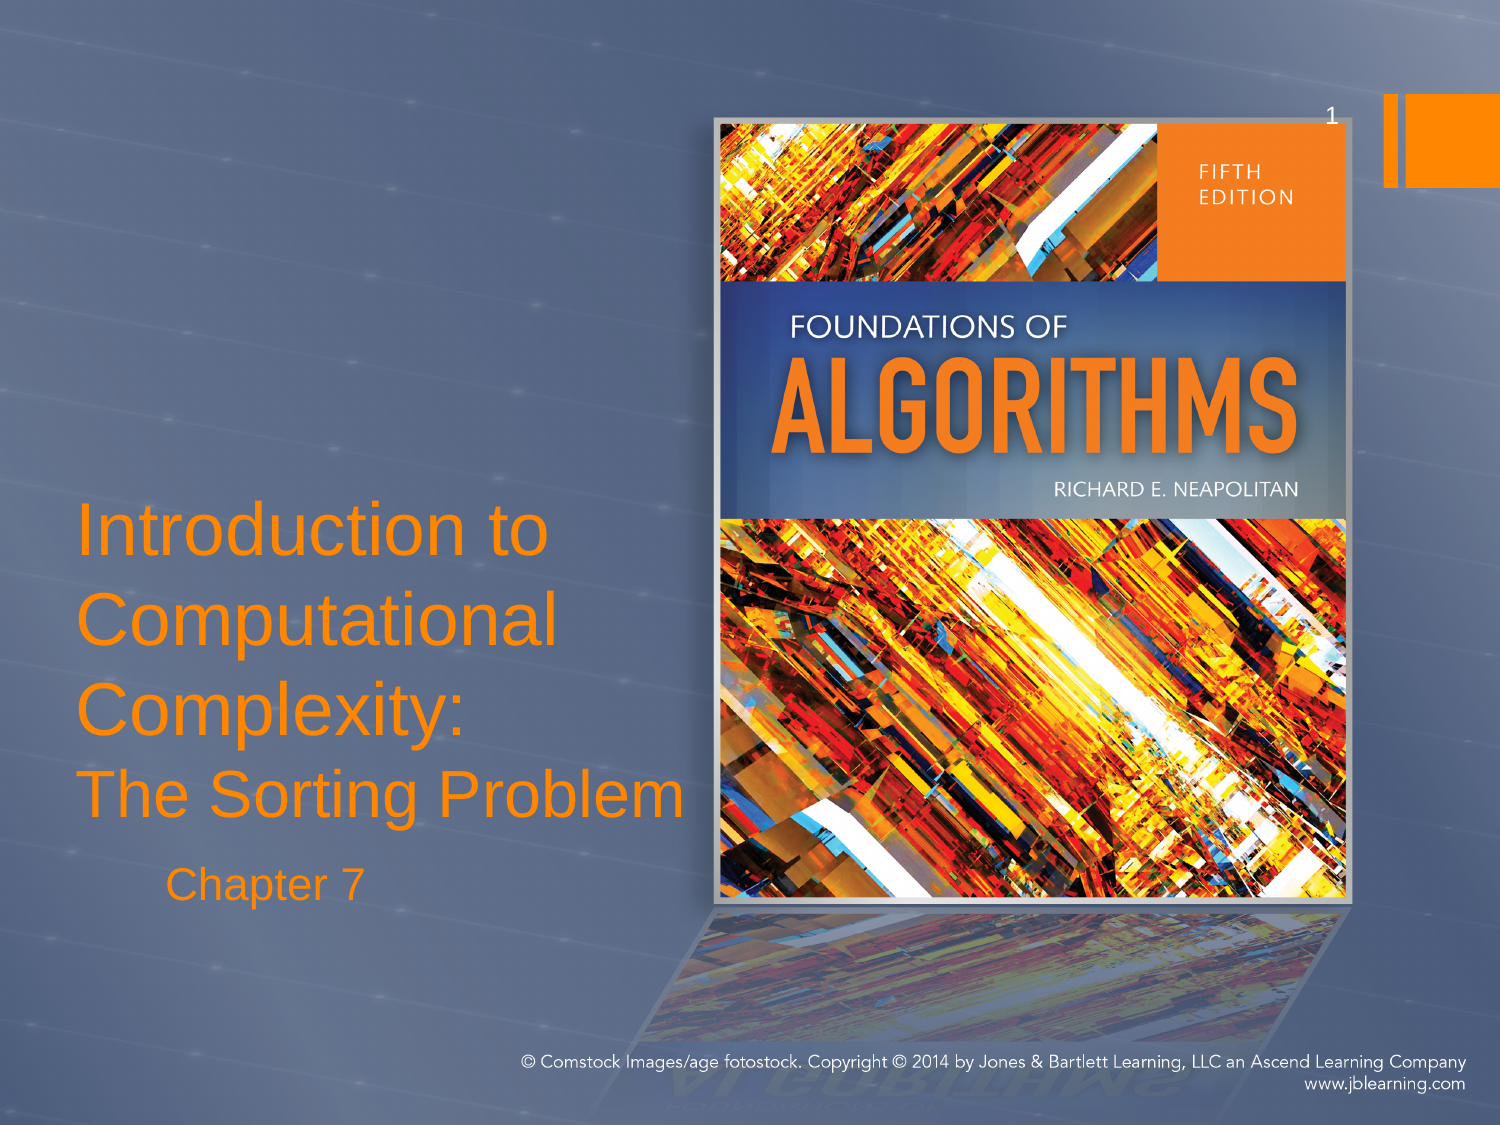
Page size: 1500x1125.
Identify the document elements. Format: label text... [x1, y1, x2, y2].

title Introduction to Computational Complexity: The Sorting Problem [60, 412, 1261, 839]
picture [0, 0, 1500, 1125]
slide_number 1 [1199, 90, 1355, 140]
subtitle Chapter 7 [150, 847, 1350, 1036]
